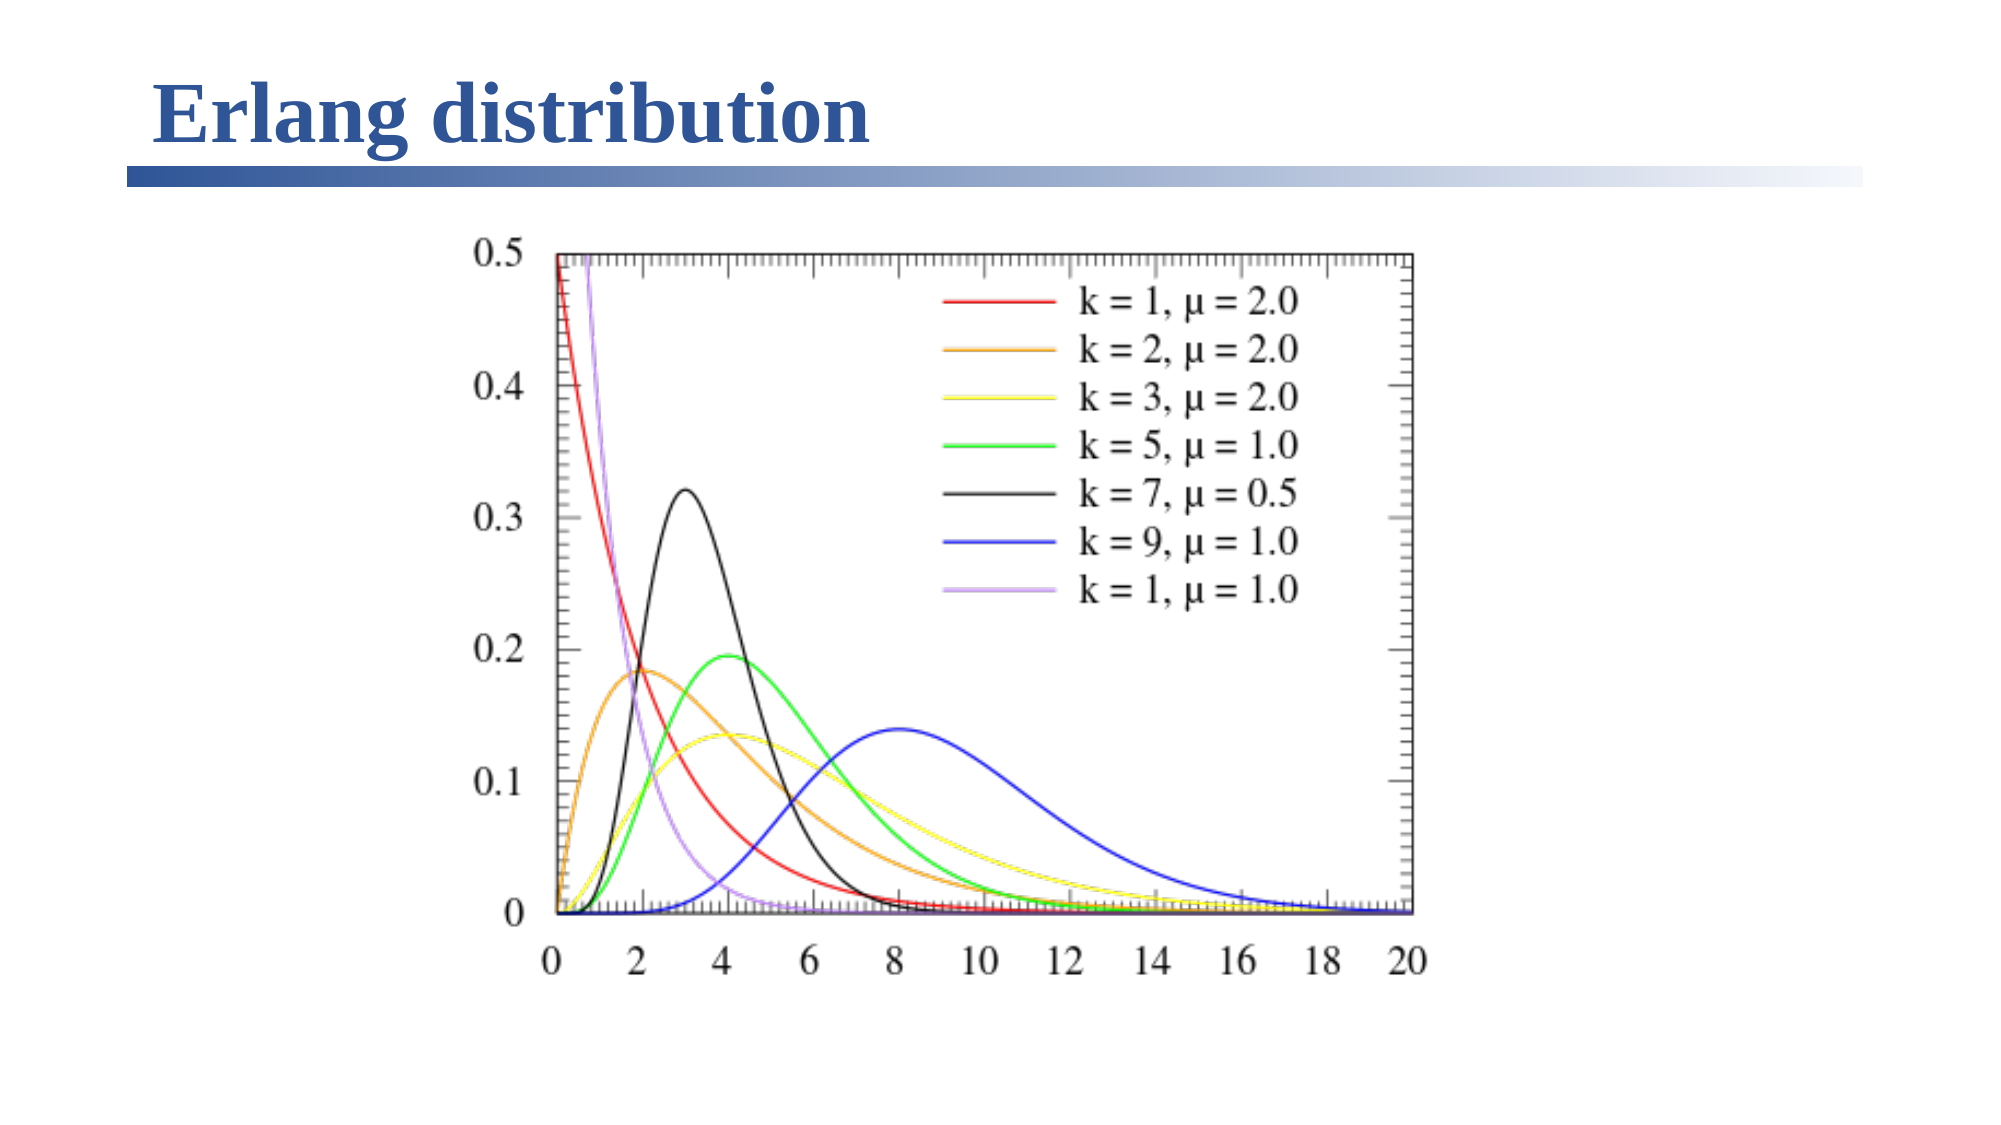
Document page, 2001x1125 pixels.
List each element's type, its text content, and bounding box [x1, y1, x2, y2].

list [413, 210, 1480, 1010]
title Erlang distribution [137, 59, 1863, 170]
